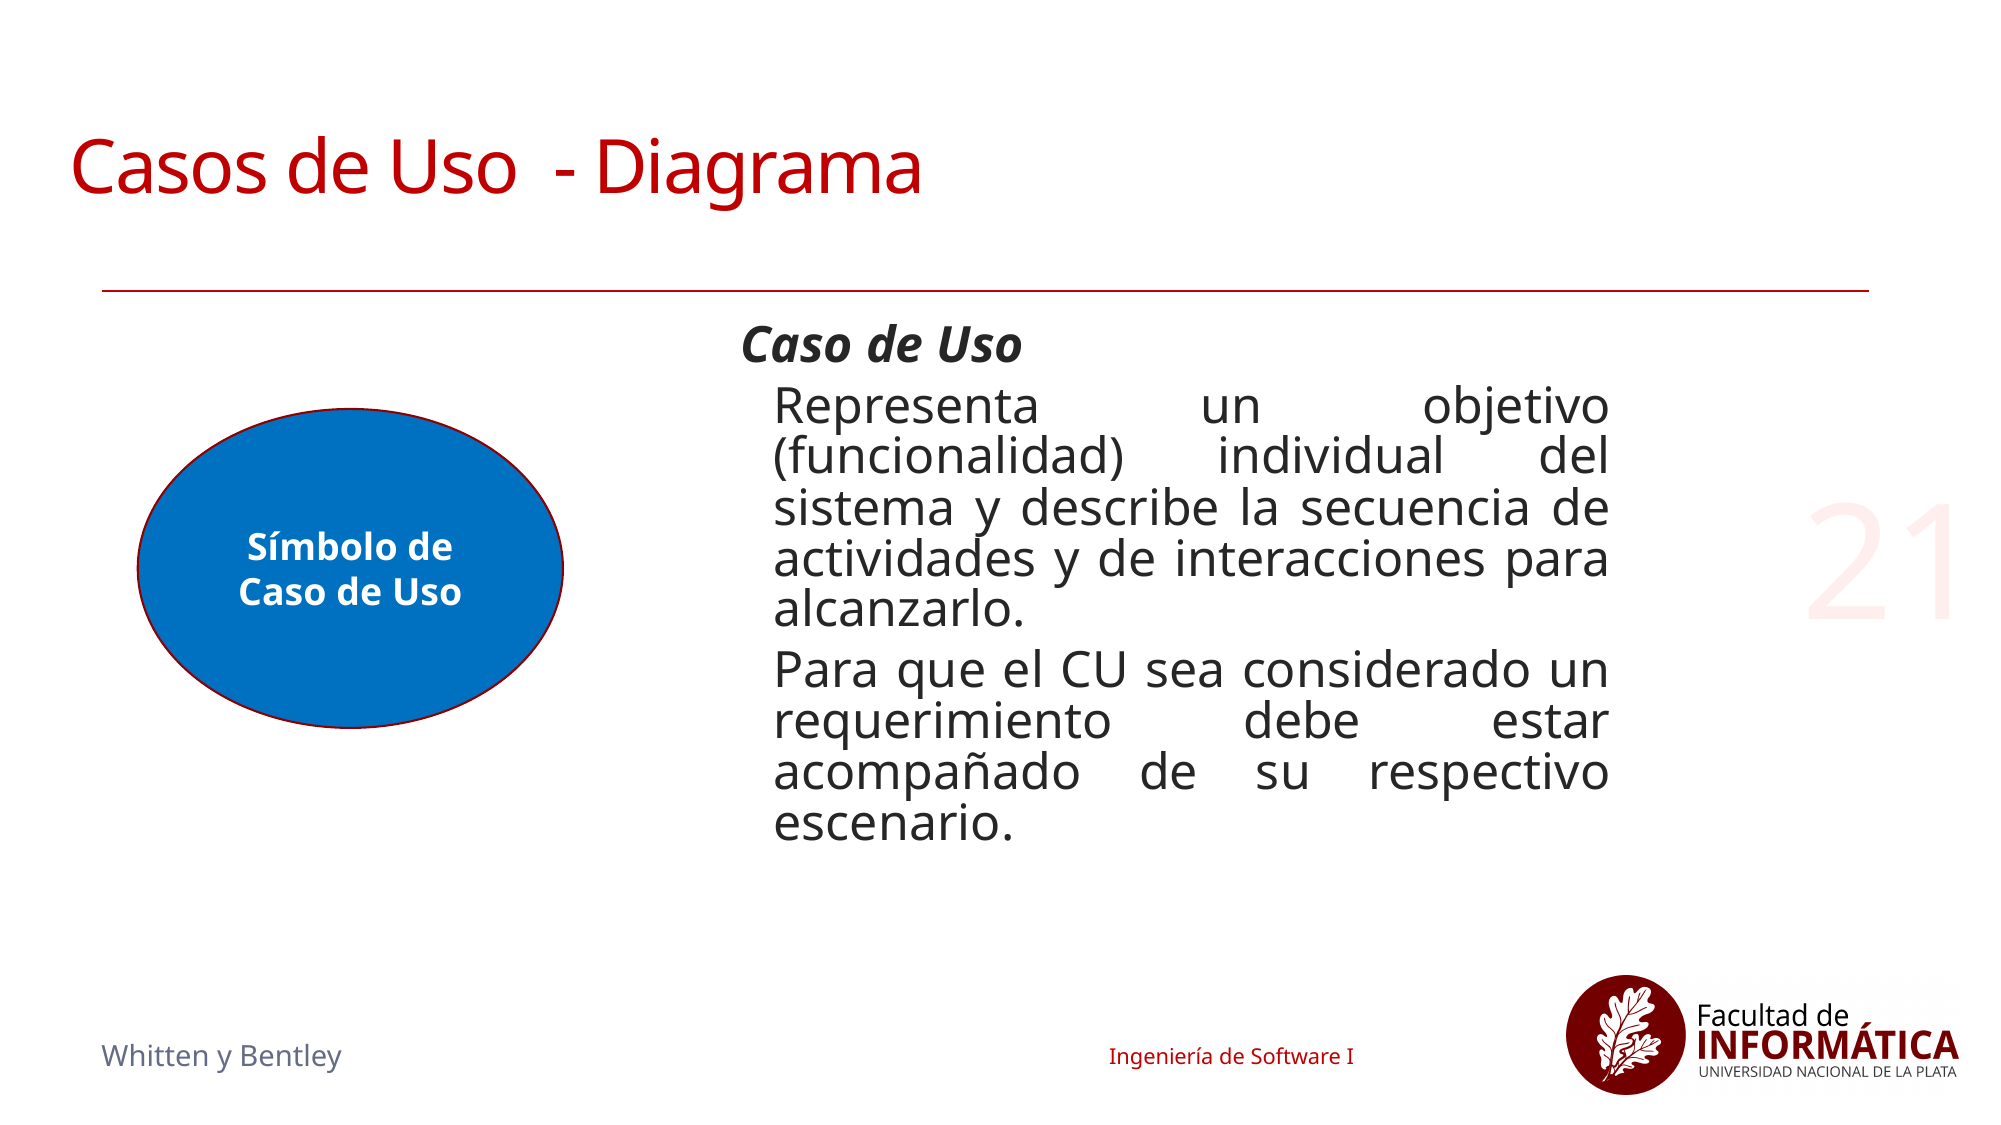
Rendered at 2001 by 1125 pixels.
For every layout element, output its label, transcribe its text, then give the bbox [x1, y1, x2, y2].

footer Ingeniería de Software I [1094, 1034, 1867, 1095]
list Caso de Uso Representa un objetivo (funcionalidad) individual del sistema y describe la secuencia de actividades y de interacciones para alcanzarlo. Para que el CU sea considerado un requerimiento debe estar acompañado de su respectivo escenario. [657, 314, 1627, 975]
slide_number 21 [1520, 456, 2000, 686]
title Casos de Uso - Diagrama [55, 66, 1828, 276]
text_box Símbolo de Caso de Uso [136, 407, 565, 729]
list Whitten y Bentley [86, 1035, 774, 1094]
picture [1566, 975, 1959, 1095]
